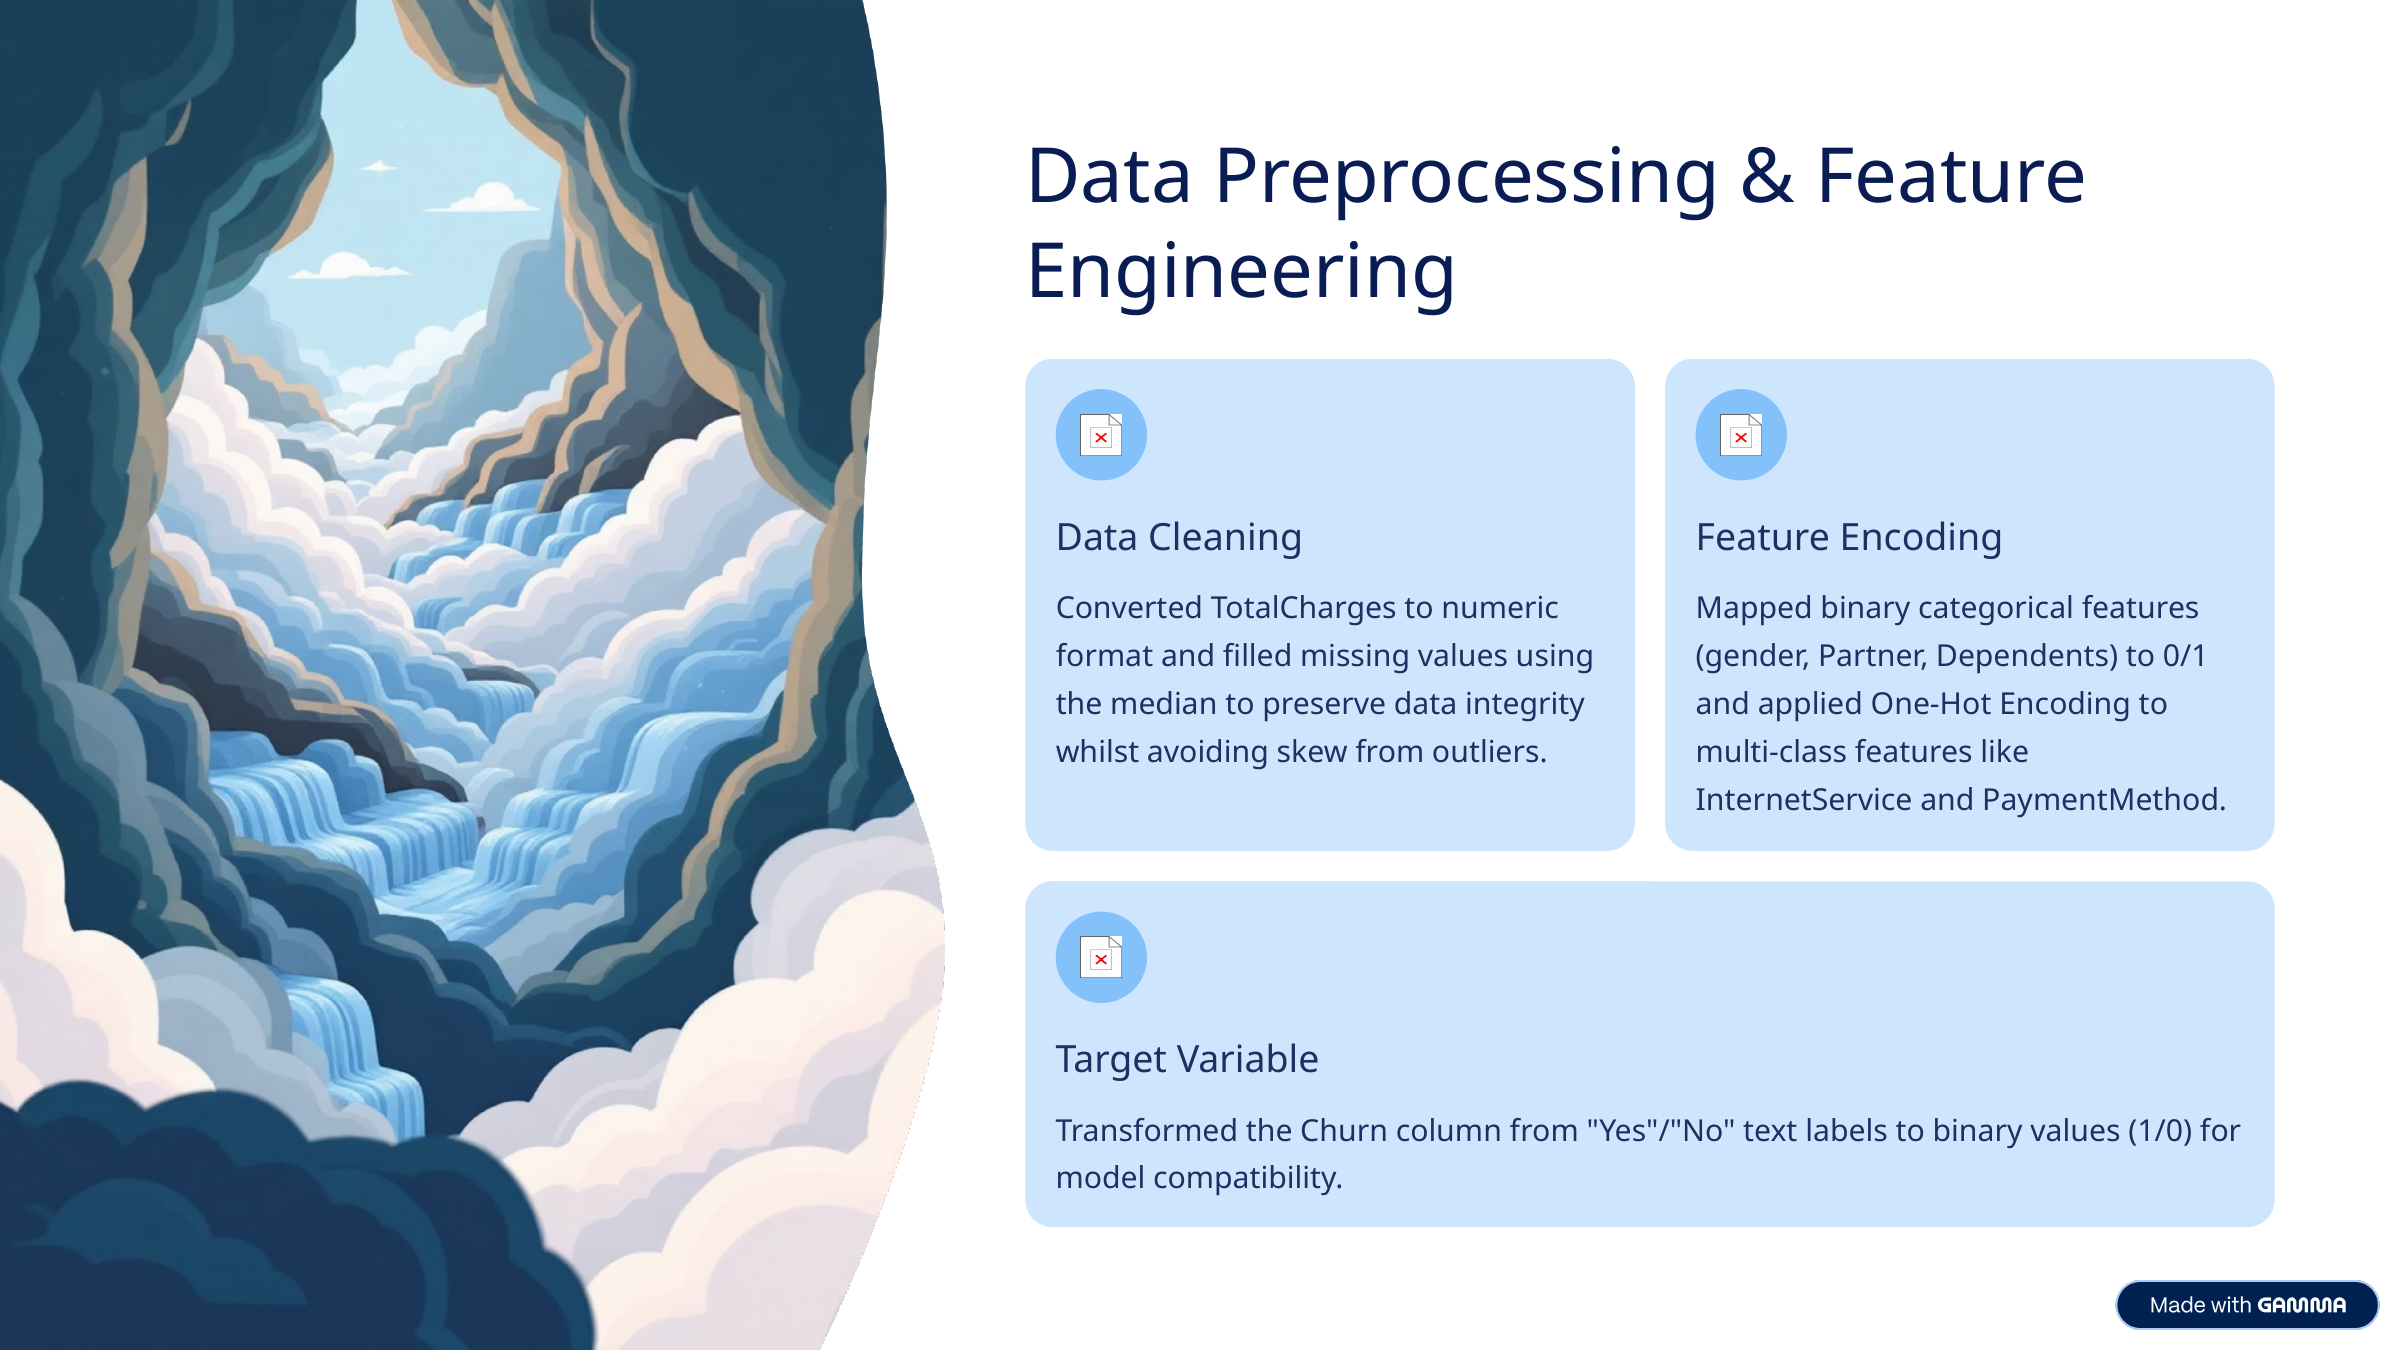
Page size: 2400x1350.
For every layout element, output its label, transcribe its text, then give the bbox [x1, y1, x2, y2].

picture [1720, 414, 1762, 456]
text_box [1055, 389, 1148, 481]
text_box Feature Encoding [1695, 511, 2077, 559]
text_box Data Preprocessing & Feature Engineering [1025, 122, 2275, 314]
text_box Converted TotalCharges to numeric format and filled missing values using the median to preserve data integrity whilst avoiding skew from outliers. [1055, 576, 1605, 772]
text_box [1665, 358, 2275, 851]
text_box [1025, 358, 1635, 851]
text_box [1055, 911, 1148, 1003]
text_box [1025, 881, 2275, 1228]
picture [1080, 936, 1122, 978]
text_box [1695, 389, 1787, 481]
text_box Mapped binary categorical features (gender, Partner, Dependents) to 0/1 and applied One-Hot Encoding to multi-class features like InternetService and PaymentMethod. [1695, 576, 2245, 821]
picture [0, 0, 945, 1350]
picture [2106, 1271, 2389, 1339]
text_box Data Cleaning [1055, 511, 1437, 559]
picture [1080, 414, 1122, 456]
text_box Transformed the Churn column from "Yes"/"No" text labels to binary values (1/0) for model compatibility. [1055, 1099, 2245, 1197]
text_box Target Variable [1055, 1033, 1437, 1081]
